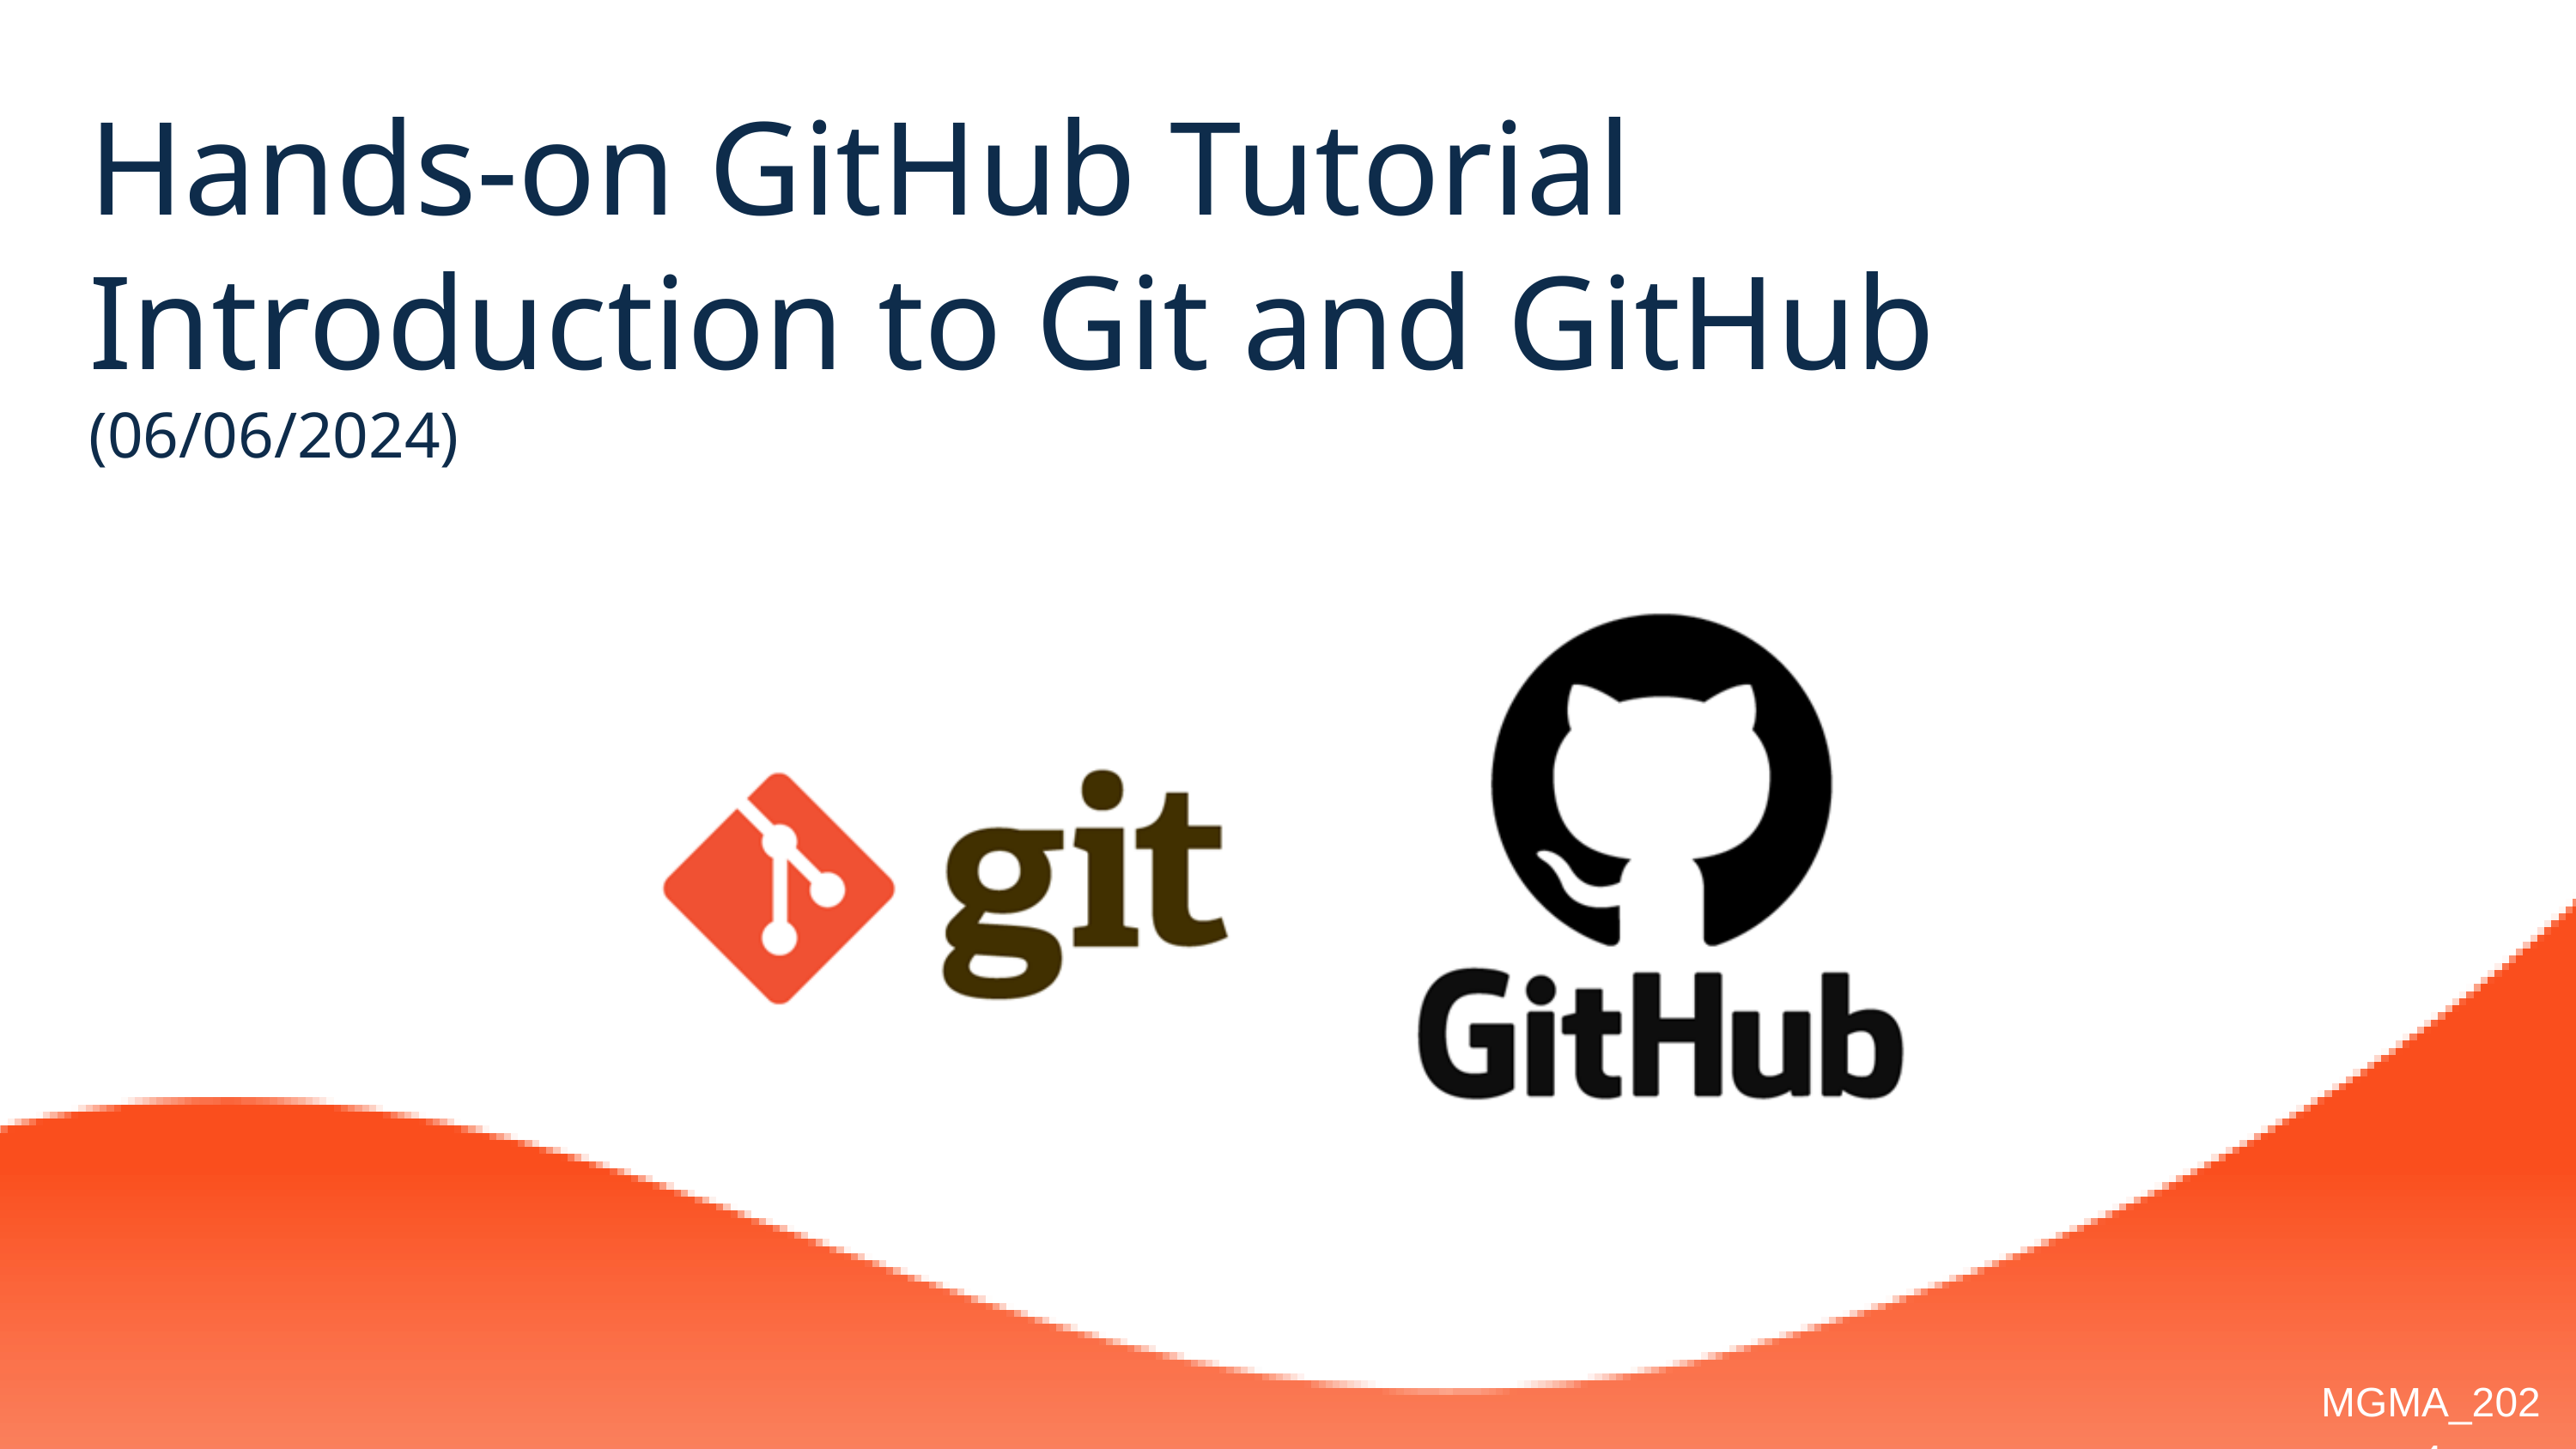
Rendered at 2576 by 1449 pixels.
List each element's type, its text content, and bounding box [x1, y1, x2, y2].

text_box [0, 511, 2576, 1449]
text_box Hands-on GitHub Tutorial Introduction to Git and GitHub (06/06/2024) [88, 86, 2530, 471]
text_box [477, 471, 2099, 1115]
text_box MGMA_2024 [2310, 1367, 2553, 1449]
